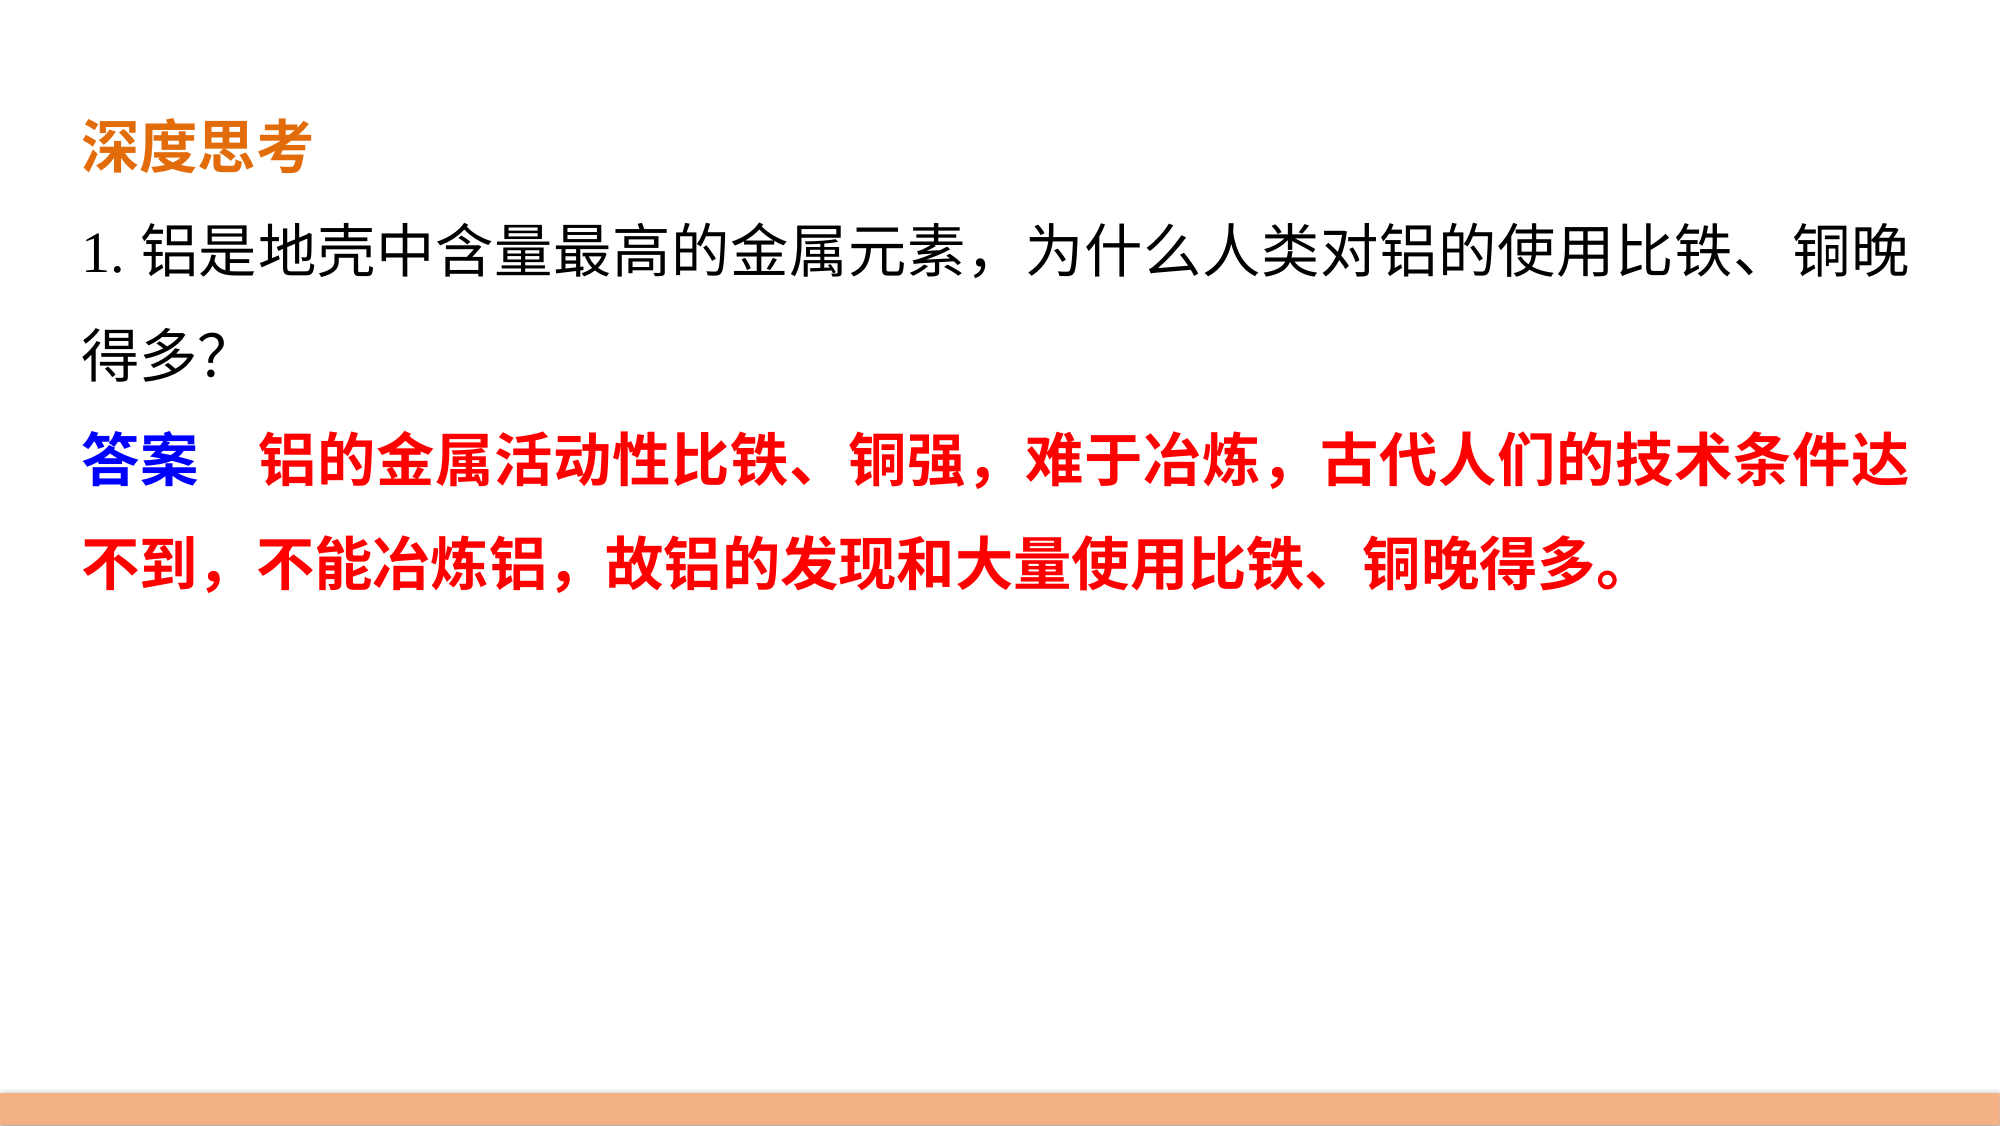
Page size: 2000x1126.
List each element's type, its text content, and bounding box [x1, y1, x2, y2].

text_box [0, 1092, 2000, 1126]
text_box 深度思考 1.铝是地壳中含量最高的金属元素，为什么人类对铝的使用比铁、铜晚得多？ 答案 铝的金属活动性比铁、铜强，难于冶炼，古代人们的技术条件达不到，不能冶炼铝，故铝的发现和大量使用比铁、铜晚得多。 [66, 68, 1925, 605]
